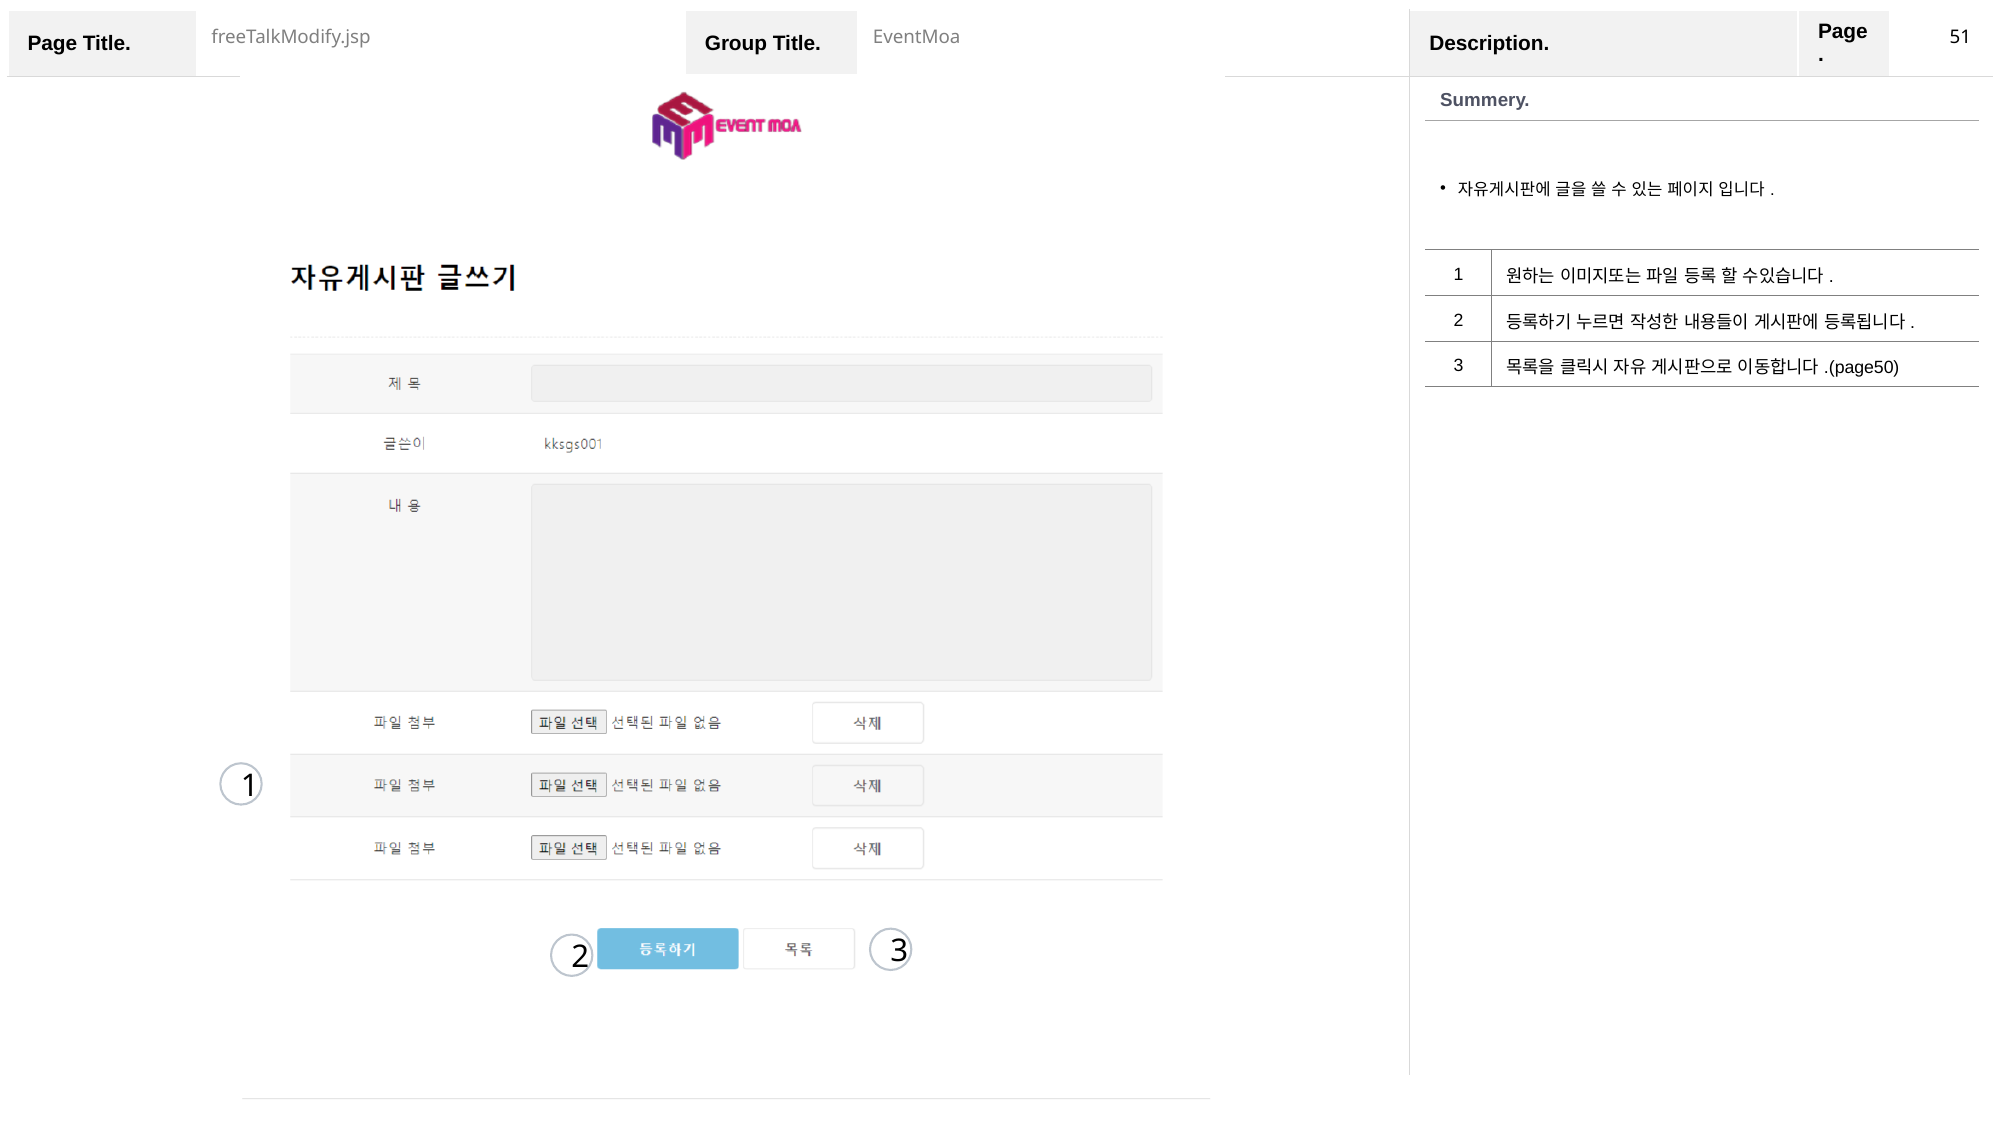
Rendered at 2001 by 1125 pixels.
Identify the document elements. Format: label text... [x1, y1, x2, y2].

table_header Summery. [1425, 78, 1979, 120]
table_cell 1 [1425, 250, 1491, 295]
table_cell 2 [1425, 296, 1491, 341]
table_cell 자유게시판에 글을 쓸 수 있는 페이지 입니다. [1425, 121, 1979, 249]
text_box 51 [1934, 17, 1986, 55]
table_cell 목록을 클릭시 자유 게시판으로 이동합니다.(page50) [1492, 342, 1979, 386]
table_cell 3 [1425, 342, 1491, 386]
list EventMoa [858, 18, 1405, 55]
text_box 1 [218, 762, 234, 806]
picture [239, 74, 1225, 1100]
table_cell 원하는 이미지또는 파일 등록 할 수있습니다. [1492, 250, 1979, 295]
table_cell 등록하기 누르면 작성한 내용들이 게시판에 등록됩니다. [1492, 296, 1979, 341]
list freeTalkModify.jsp [196, 18, 684, 55]
